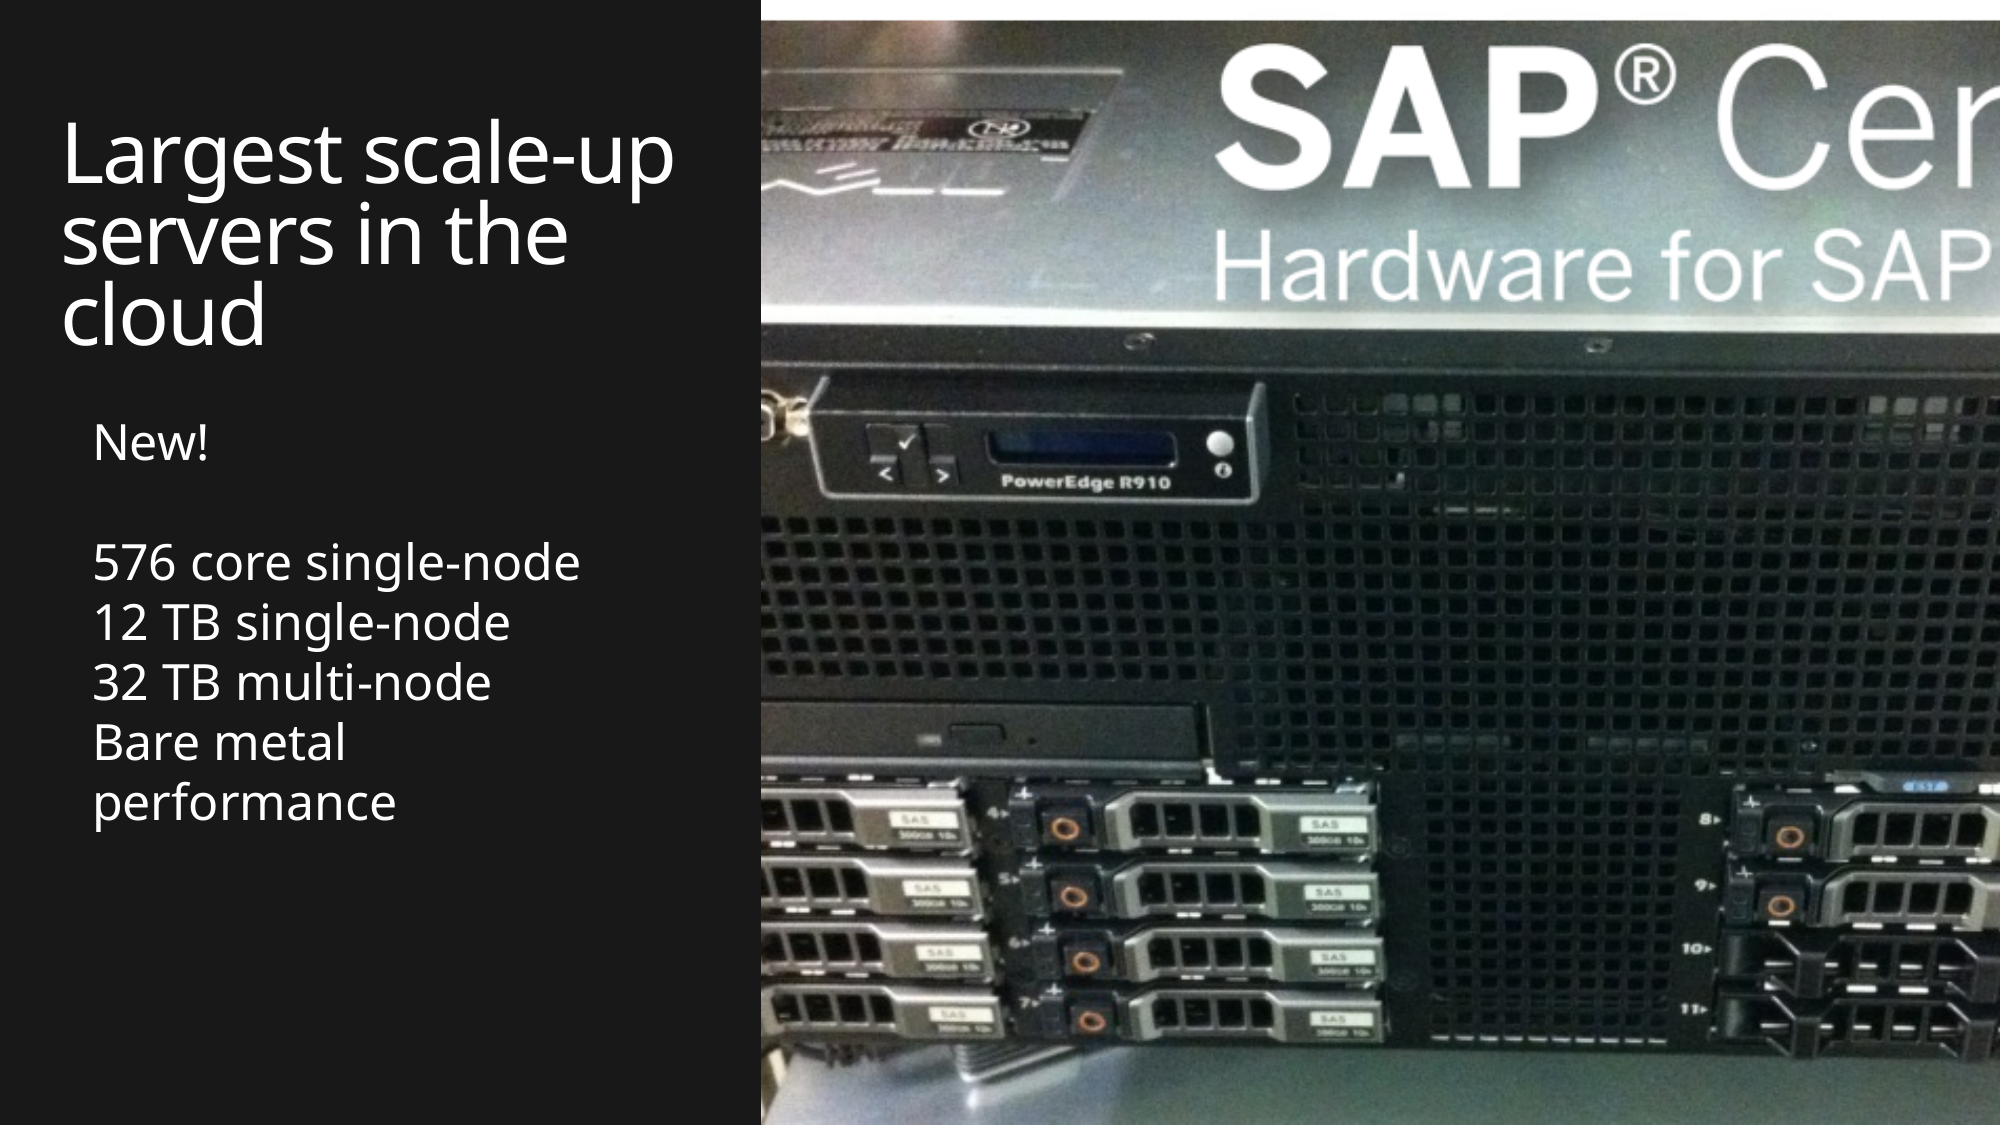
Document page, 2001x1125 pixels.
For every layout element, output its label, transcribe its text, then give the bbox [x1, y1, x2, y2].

list New! 576 core single-node 12 TB single-node 32 TB multi-node Bare metal performance [68, 395, 667, 955]
title Largest scale-up servers in the cloud [36, 103, 746, 379]
picture [760, 0, 2000, 1125]
